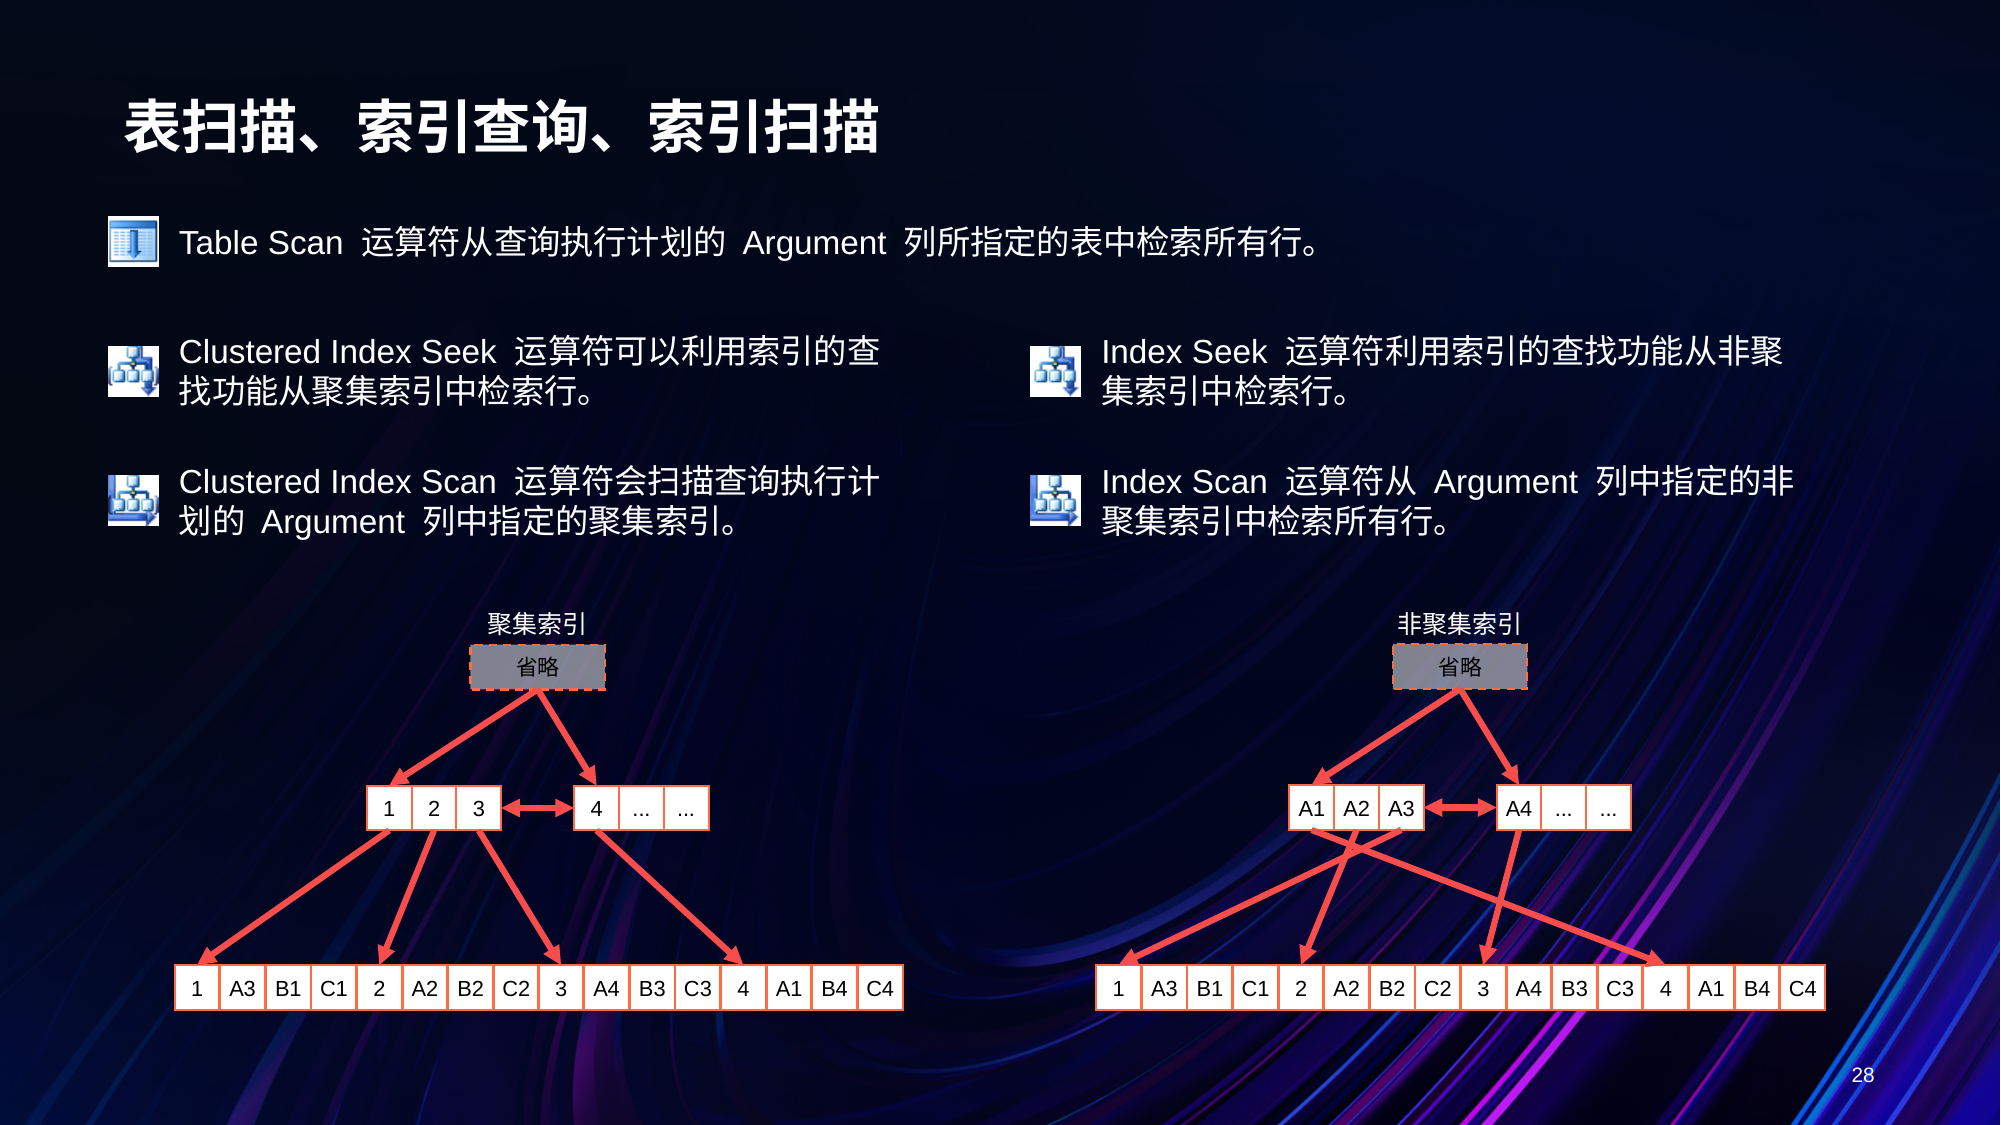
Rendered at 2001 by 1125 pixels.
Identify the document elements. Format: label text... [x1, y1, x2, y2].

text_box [174, 608, 903, 1010]
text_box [108, 452, 910, 549]
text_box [1096, 608, 1825, 1010]
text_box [1030, 323, 1817, 419]
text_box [1030, 452, 1817, 549]
picture [0, 0, 2000, 1125]
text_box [108, 323, 910, 419]
slide_number 28 [1452, 1053, 1890, 1095]
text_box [108, 213, 1475, 270]
title 表扫描、索引查询、索引扫描 [108, 90, 1890, 169]
